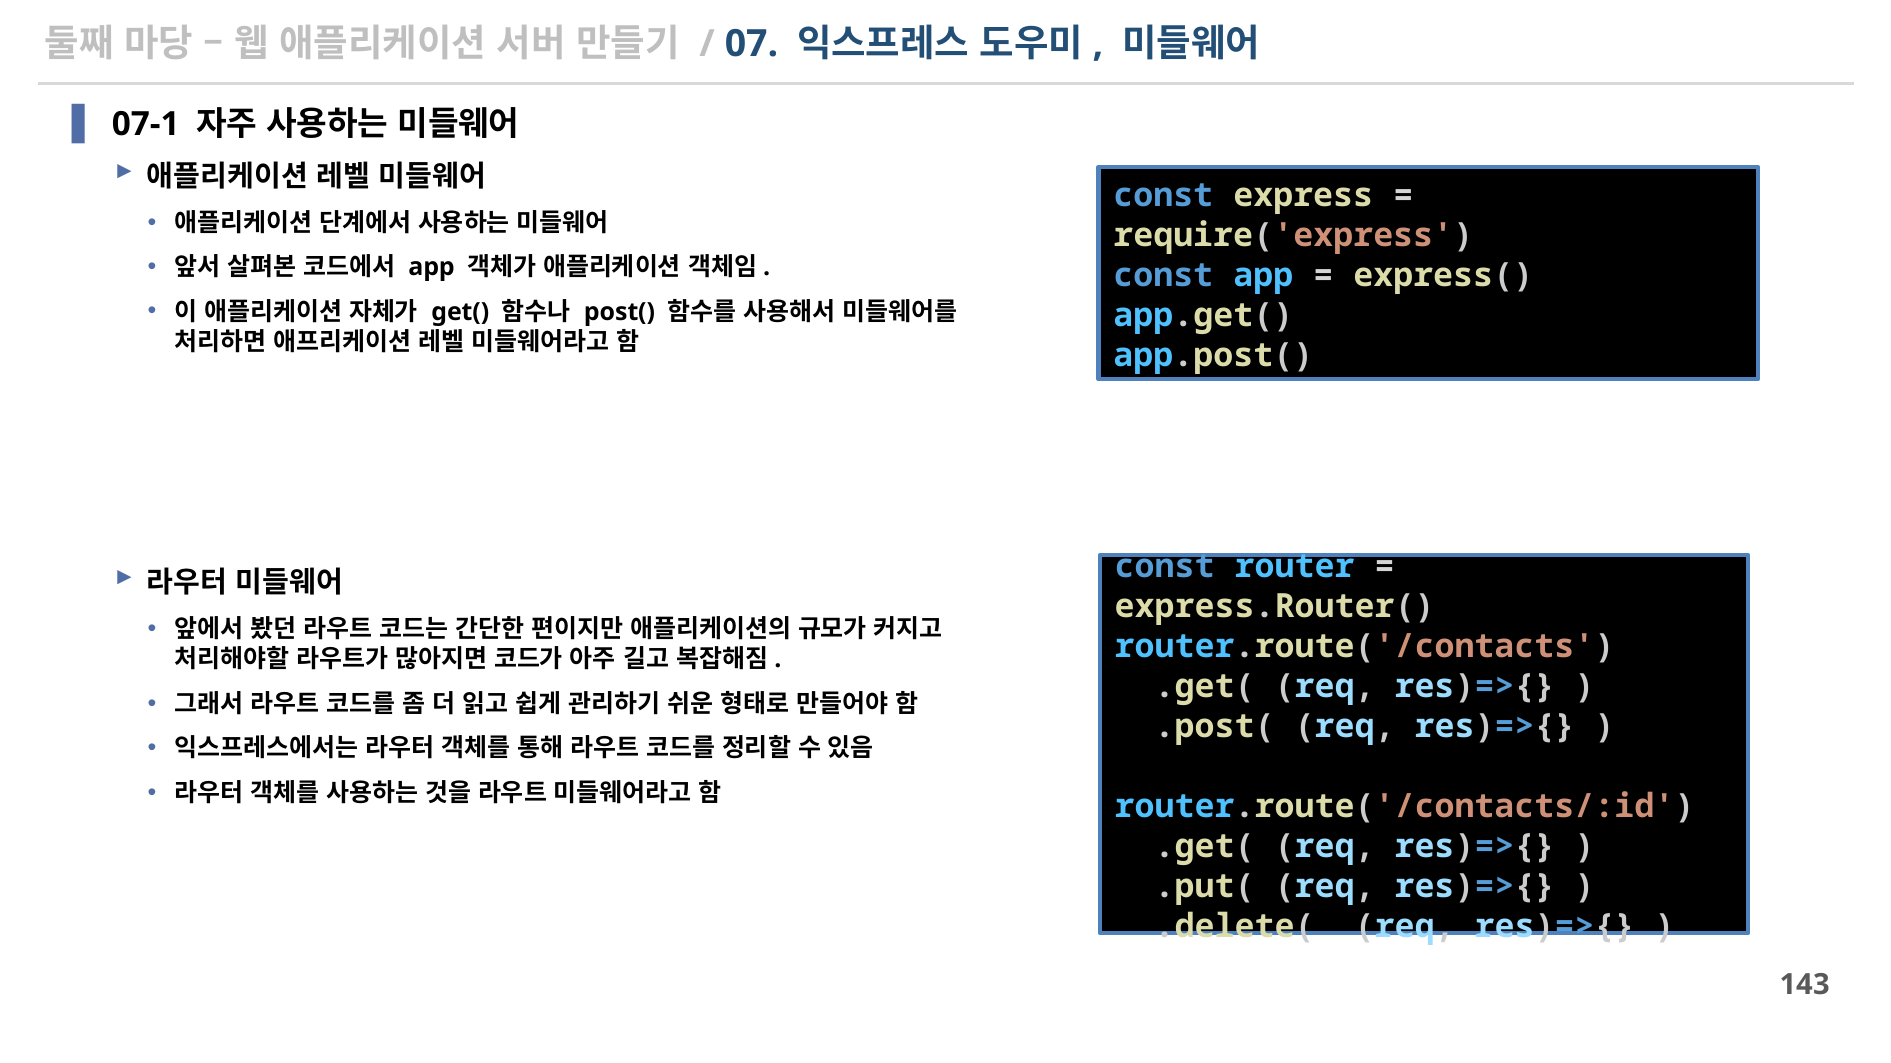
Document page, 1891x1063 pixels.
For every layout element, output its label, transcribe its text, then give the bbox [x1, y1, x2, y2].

slide_number 143 [1703, 956, 1845, 1014]
list 07-1 자주 사용하는 미들웨어 애플리케이션 레벨 미들웨어 애플리케이션 단계에서 사용하는 미들웨어 앞서 살펴본 코드에서 app 객체가 애플리케이션 객체임. 이 애플리케이션 자체가 get() 함수나 post() 함수를 사용해서 미들웨어를 처리하면 애프리케이션 레벨 미들웨어라고 함 라우터 미들웨어 앞에서 봤던 라우트 코드는 간단한 편이지만 애플리케이션의 규모가 커지고 처리해야할 라우트가 많아지면 코드가 아주 길고 복잡해짐. 그래서 라우트 코드를 좀 더 읽고 쉽게 관리하기 쉬운 형태로 만들어야 함 익스프레스에서는 라우터 객체를 통해 라우트 코드를 정리할 수 있음 라우터 객체를 사용하는 것을 라우트 미들웨어라고 함 [43, 94, 1016, 506]
text_box const express = require('express') const app = express() app.get() app.post() [1096, 165, 1760, 381]
text_box const router = express.Router() router.route('/contacts') .get( (req, res)=>{} ) .post( (req, res)=>{} ) router.route('/contacts/:id') .get( (req, res)=>{} ) .put( (req, res)=>{} ) .delete( (req, res)=>{} ) [1098, 553, 1750, 935]
title 둘째 마당 – 웹 애플리케이션 서버 만들기 / 07. 익스프레스 도우미, 미들웨어 [29, 11, 1855, 73]
